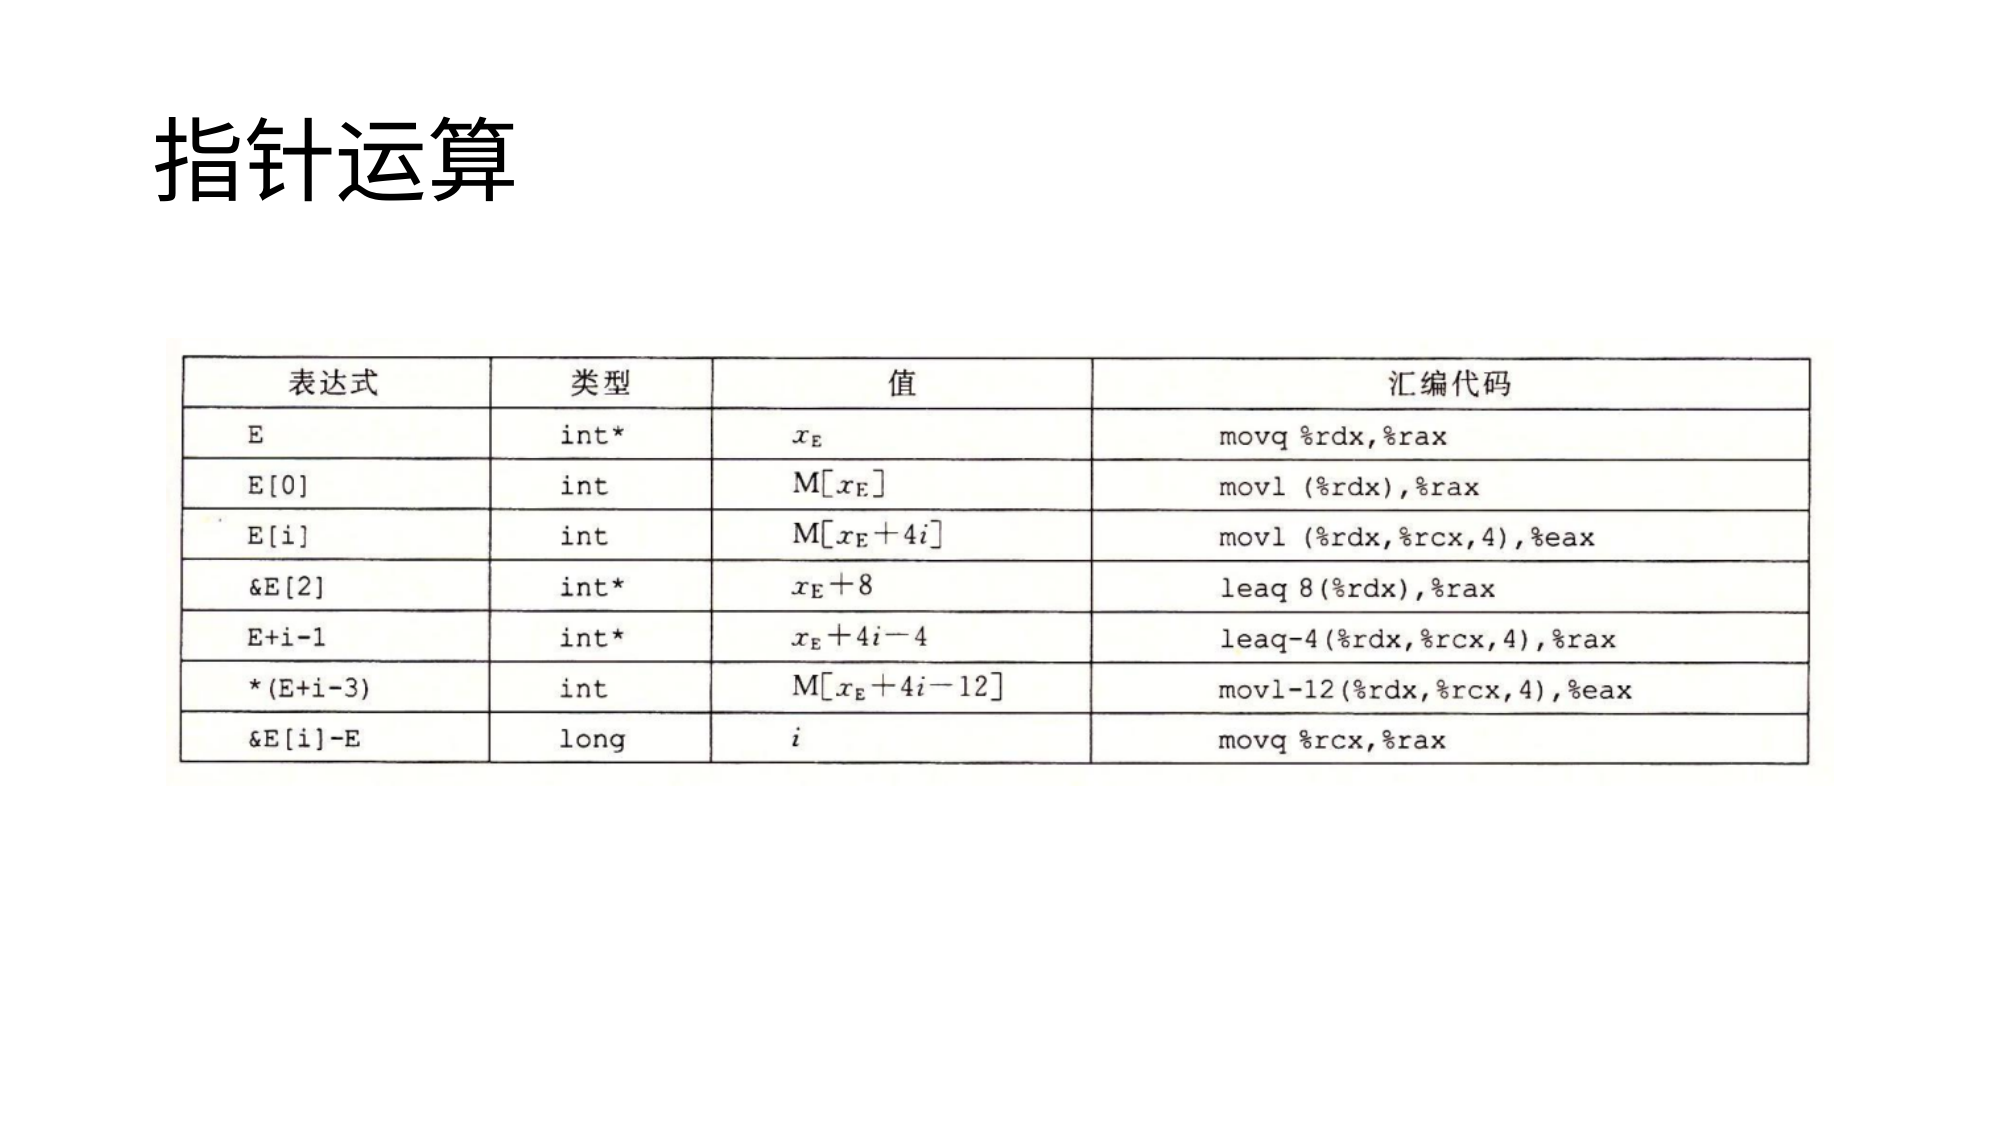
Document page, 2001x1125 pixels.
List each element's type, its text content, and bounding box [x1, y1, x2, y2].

title 指针运算 [137, 55, 1863, 274]
picture [166, 338, 1834, 786]
